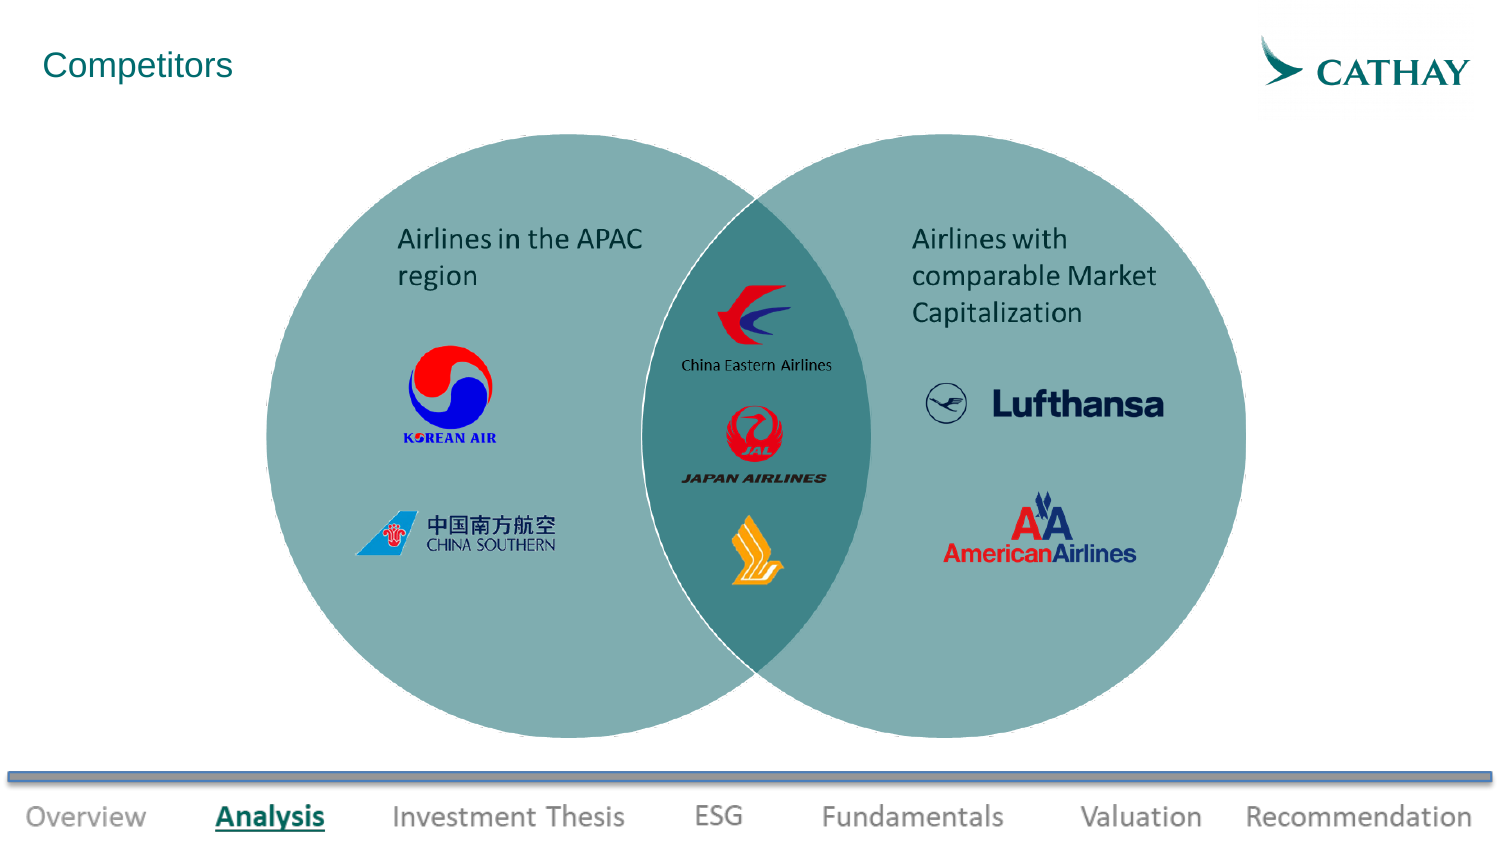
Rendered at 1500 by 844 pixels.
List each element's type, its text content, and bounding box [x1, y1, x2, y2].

picture [0, 0, 1500, 844]
title Competitors [27, 26, 1253, 121]
